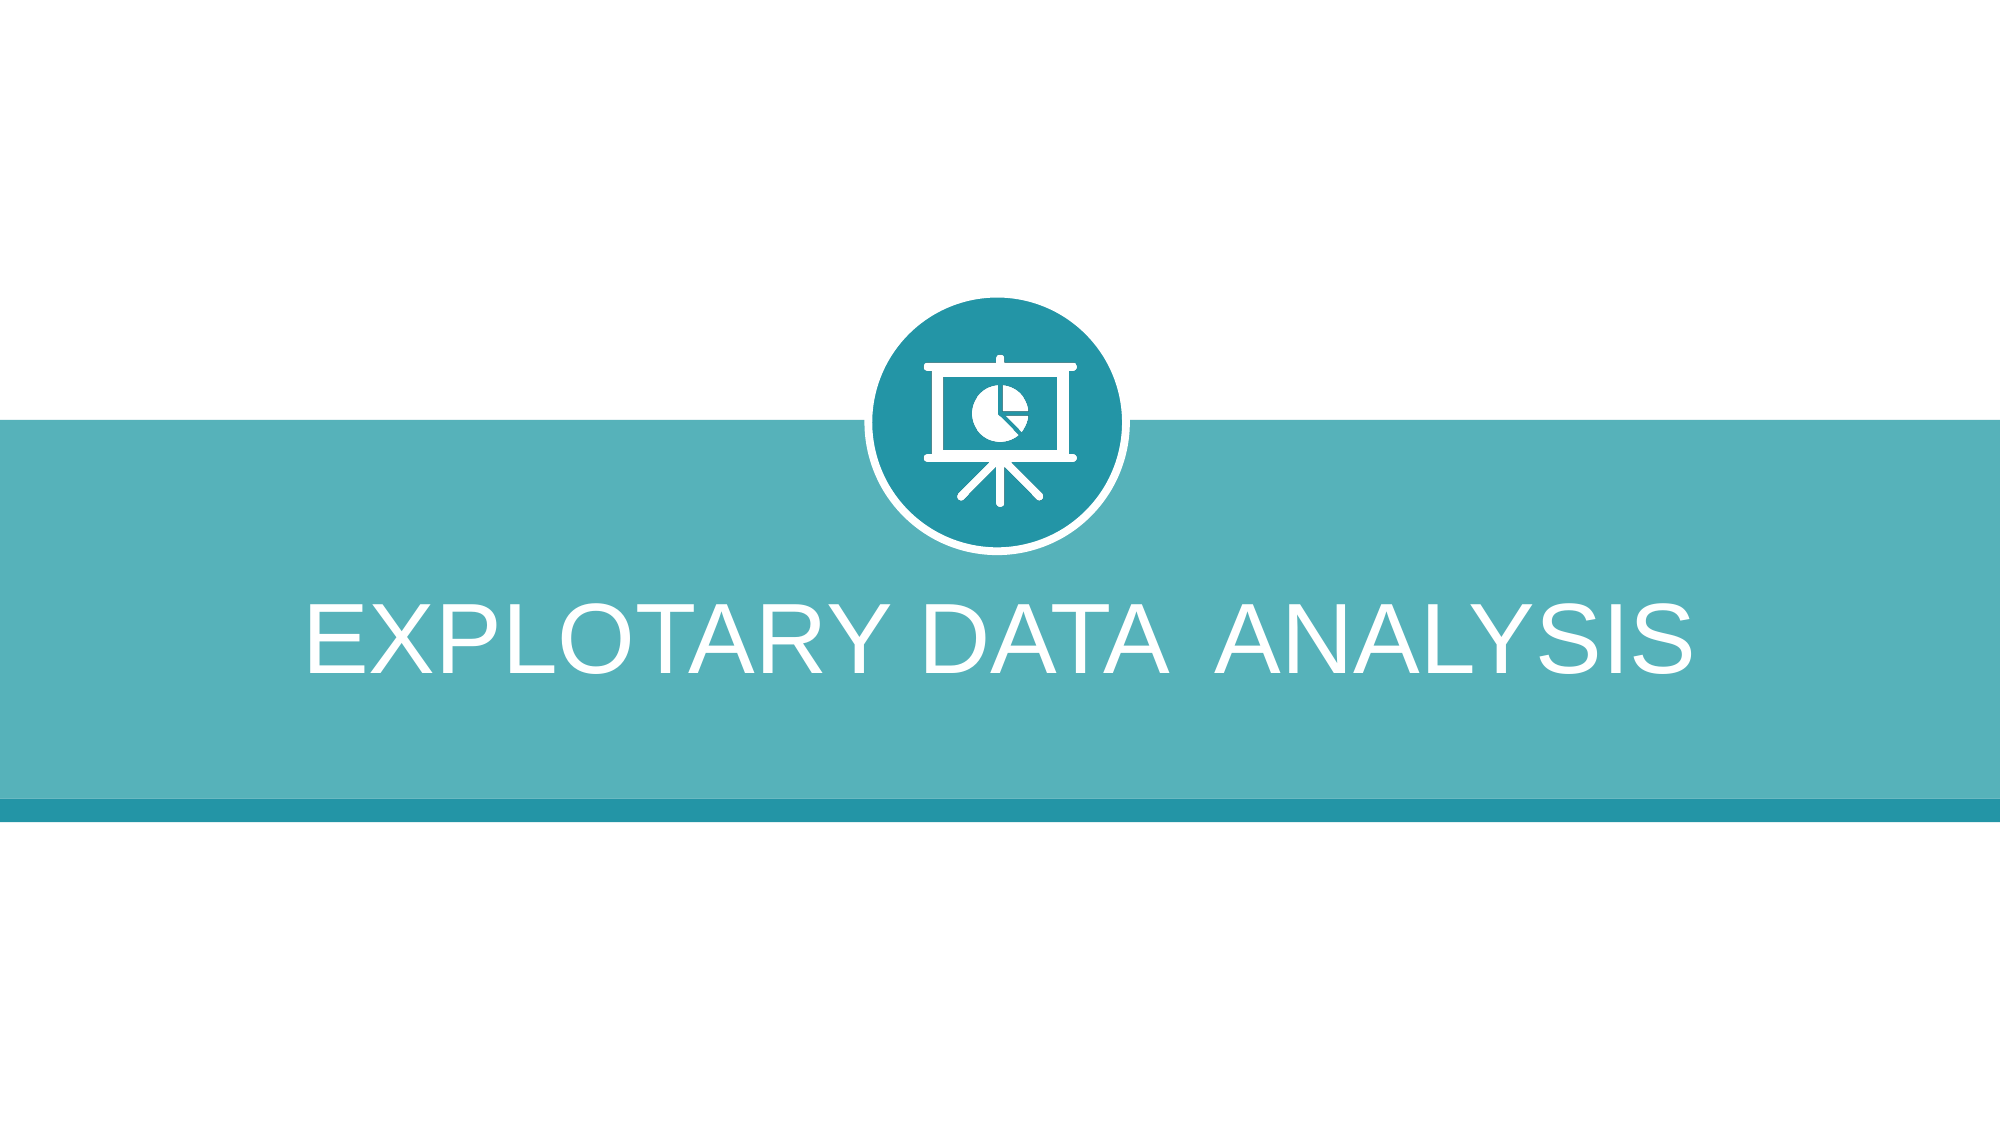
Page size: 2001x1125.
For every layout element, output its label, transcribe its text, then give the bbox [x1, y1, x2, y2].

picture [903, 332, 1097, 527]
list EXPLOTARY DATA ANALYSIS [0, 589, 2000, 693]
